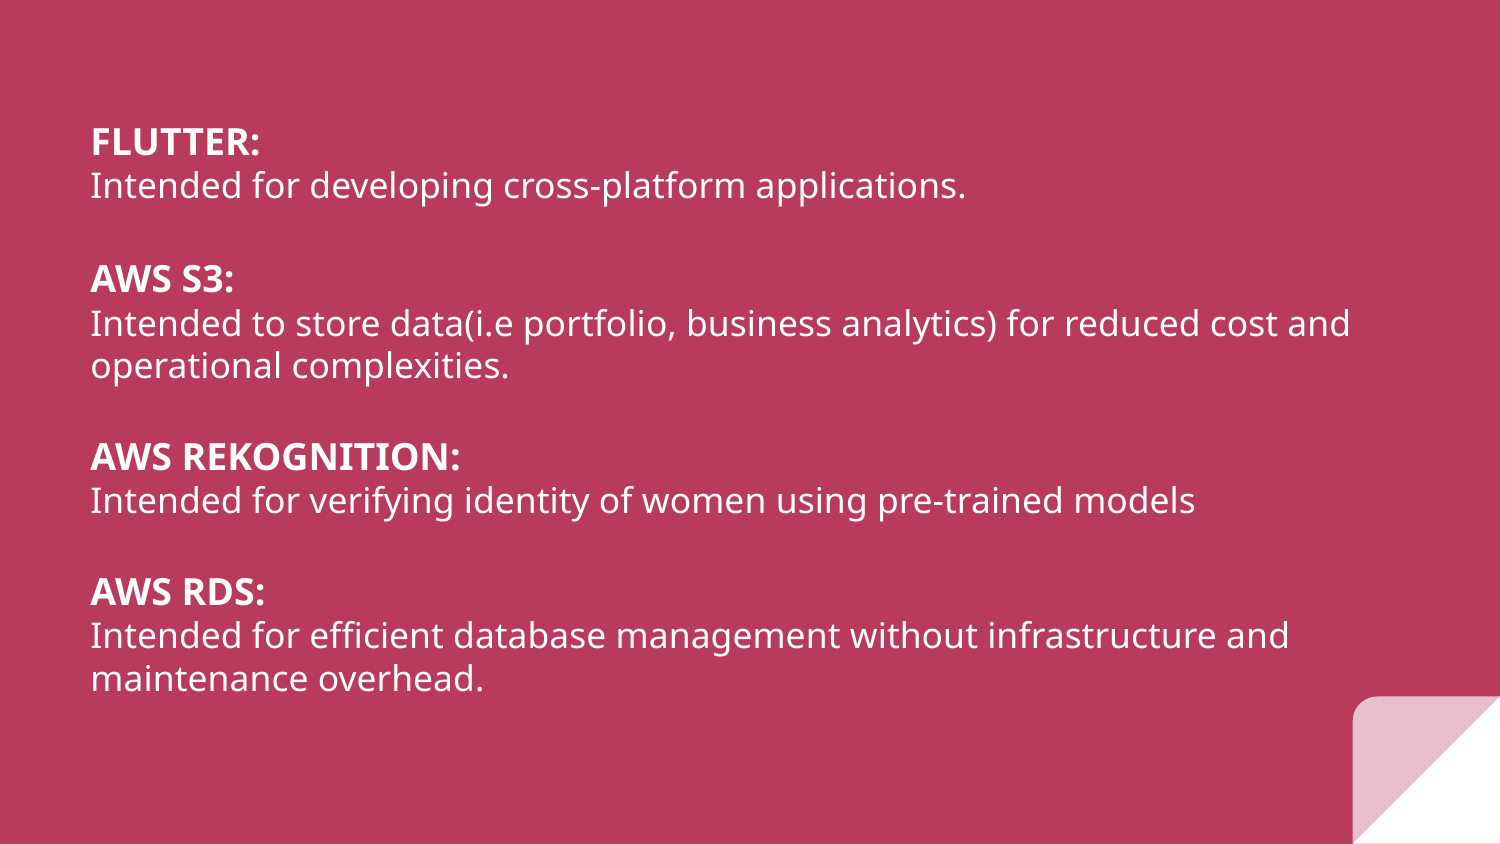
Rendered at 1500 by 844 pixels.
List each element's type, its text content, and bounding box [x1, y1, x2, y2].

text_box FLUTTER: Intended for developing cross-platform applications. AWS S3: Intended to store data(i.e portfolio, business analytics) for reduced cost and operational complexities. AWS REKOGNITION: Intended for verifying identity of women using pre-trained models AWS RDS: Intended for efficient database management without infrastructure and maintenance overhead. [75, 47, 1448, 767]
